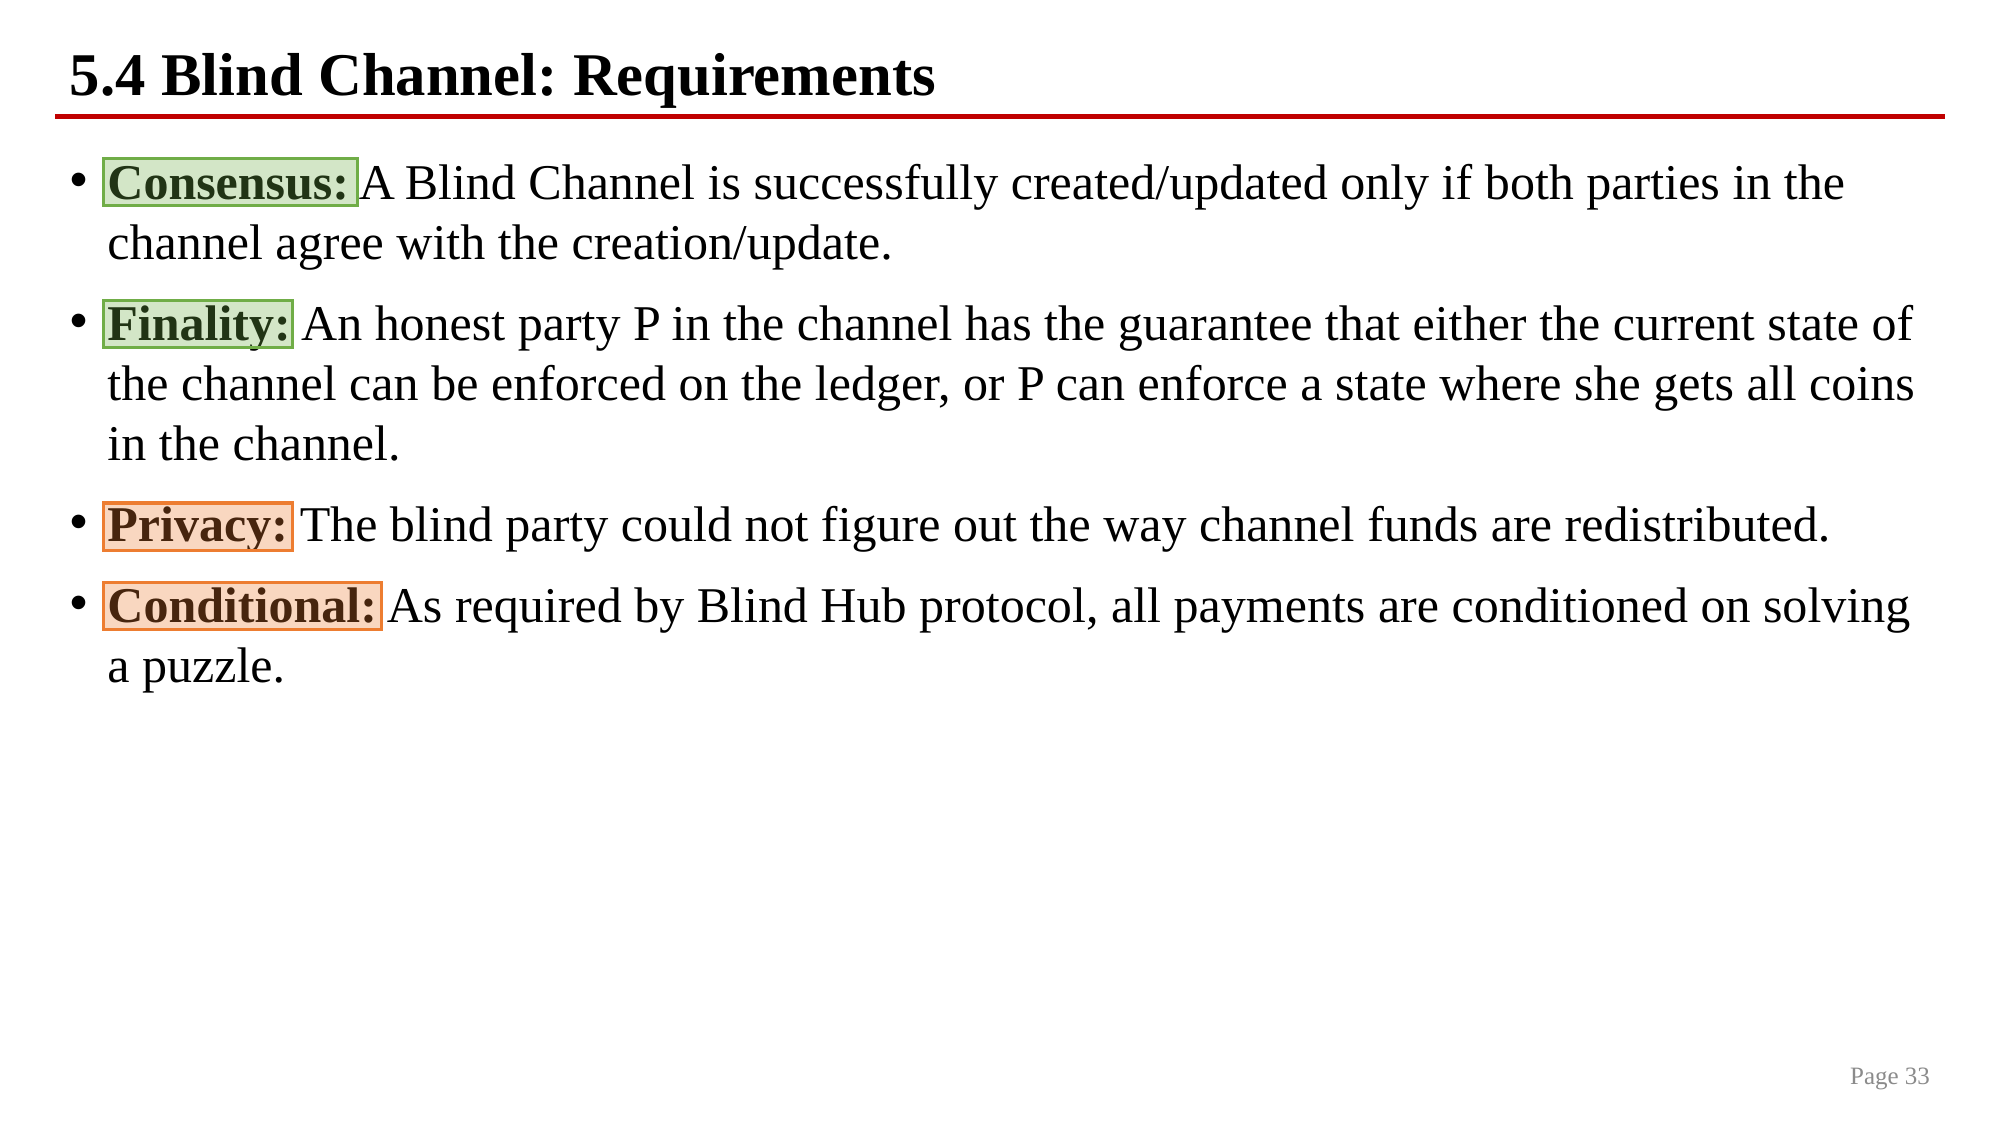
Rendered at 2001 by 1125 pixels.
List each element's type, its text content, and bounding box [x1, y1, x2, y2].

slide_number Page 33 [1494, 1053, 1945, 1095]
text_box [103, 299, 294, 349]
list Consensus: A Blind Channel is successfully created/updated only if both parties in the channel agree with the creation/update. Finality: An honest party P in the channel has the guarantee that either the current state of the channel can be enforced on the ledger, or P can enforce a state where she gets all coins in the channel. Privacy: The blind party could not figure out the way channel funds are redistributed. Conditional: As required by Blind Hub protocol, all payments are conditioned on solving a puzzle. [55, 142, 1945, 1028]
text_box [103, 502, 294, 551]
text_box [103, 157, 359, 207]
text_box [103, 581, 382, 630]
title 5.4 Blind Channel: Requirements [55, 26, 1945, 115]
